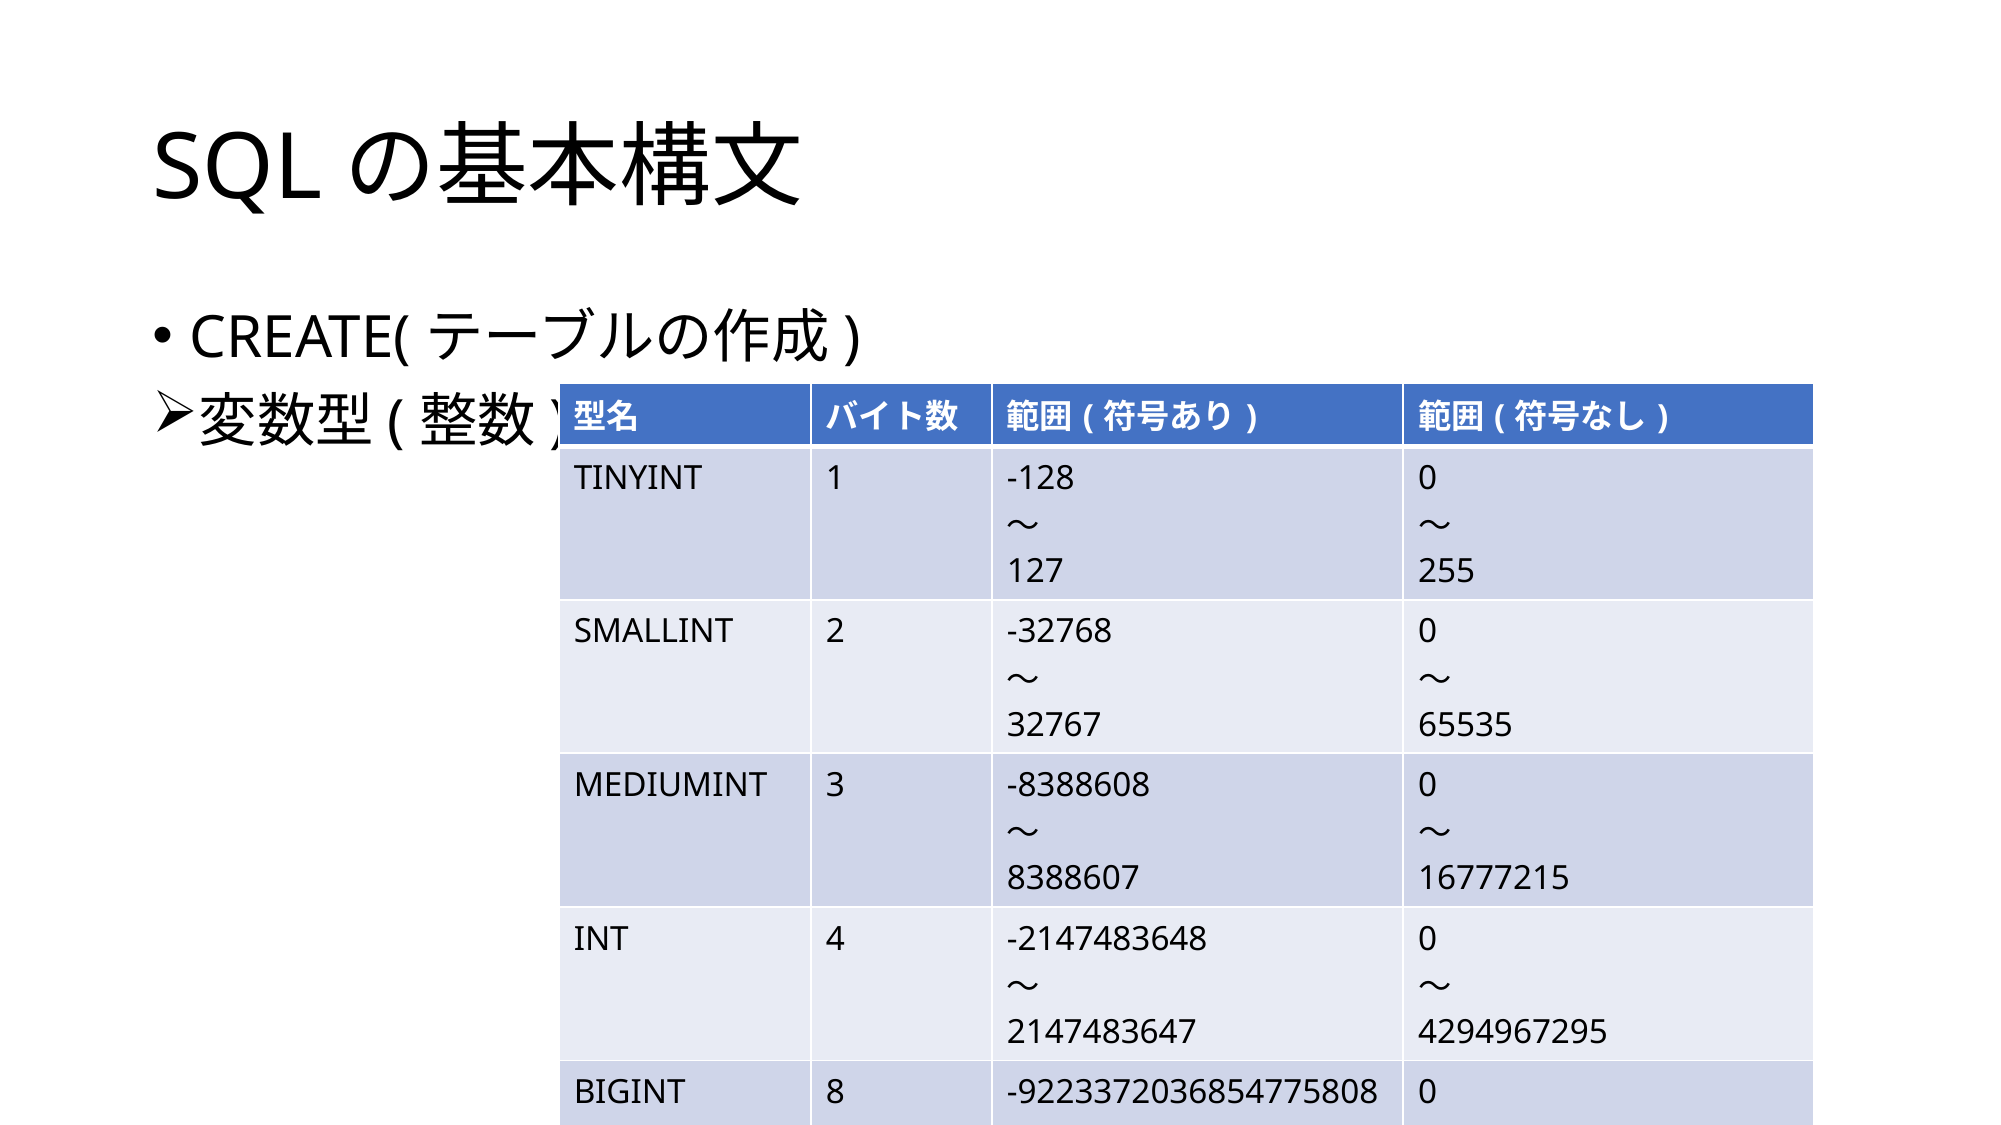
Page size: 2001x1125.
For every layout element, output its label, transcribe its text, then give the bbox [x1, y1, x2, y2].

table_header バイト数 [812, 384, 991, 444]
table_cell 0 ～ 16777215 [1404, 754, 1813, 906]
table_cell 0 ～ 4294967295 [1404, 908, 1813, 1060]
table_cell 8 [812, 1061, 991, 1125]
table_cell 4 [812, 908, 991, 1060]
table_cell -2147483648 ～ 2147483647 [993, 908, 1402, 1060]
table_cell -8388608 ～ 8388607 [993, 754, 1402, 906]
table_cell -9223372036854775808～9223372036854775807 [993, 1061, 1402, 1125]
table_header 型名 [560, 384, 810, 444]
table_cell -128 ～ 127 [993, 449, 1402, 599]
title SQLの基本構文 [137, 59, 1863, 278]
table_cell TINYINT [560, 449, 810, 599]
table_header 範囲(符号なし) [1404, 384, 1813, 444]
table_cell -32768 ～ 32767 [993, 601, 1402, 752]
table_cell 3 [812, 754, 991, 906]
table_cell BIGINT [560, 1061, 810, 1125]
table_cell 0 ～18446744073709551615 [1404, 1061, 1813, 1125]
list CREATE(テーブルの作成) 変数型(整数) [137, 299, 1863, 1014]
table_cell INT [560, 908, 810, 1060]
table_header 範囲(符号あり) [993, 384, 1402, 444]
table_cell SMALLINT [560, 601, 810, 752]
table_cell 0 ～ 65535 [1404, 601, 1813, 752]
table_cell 2 [812, 601, 991, 752]
table_cell 1 [812, 449, 991, 599]
table_cell 0 ～ 255 [1404, 449, 1813, 599]
table_cell MEDIUMINT [560, 754, 810, 906]
